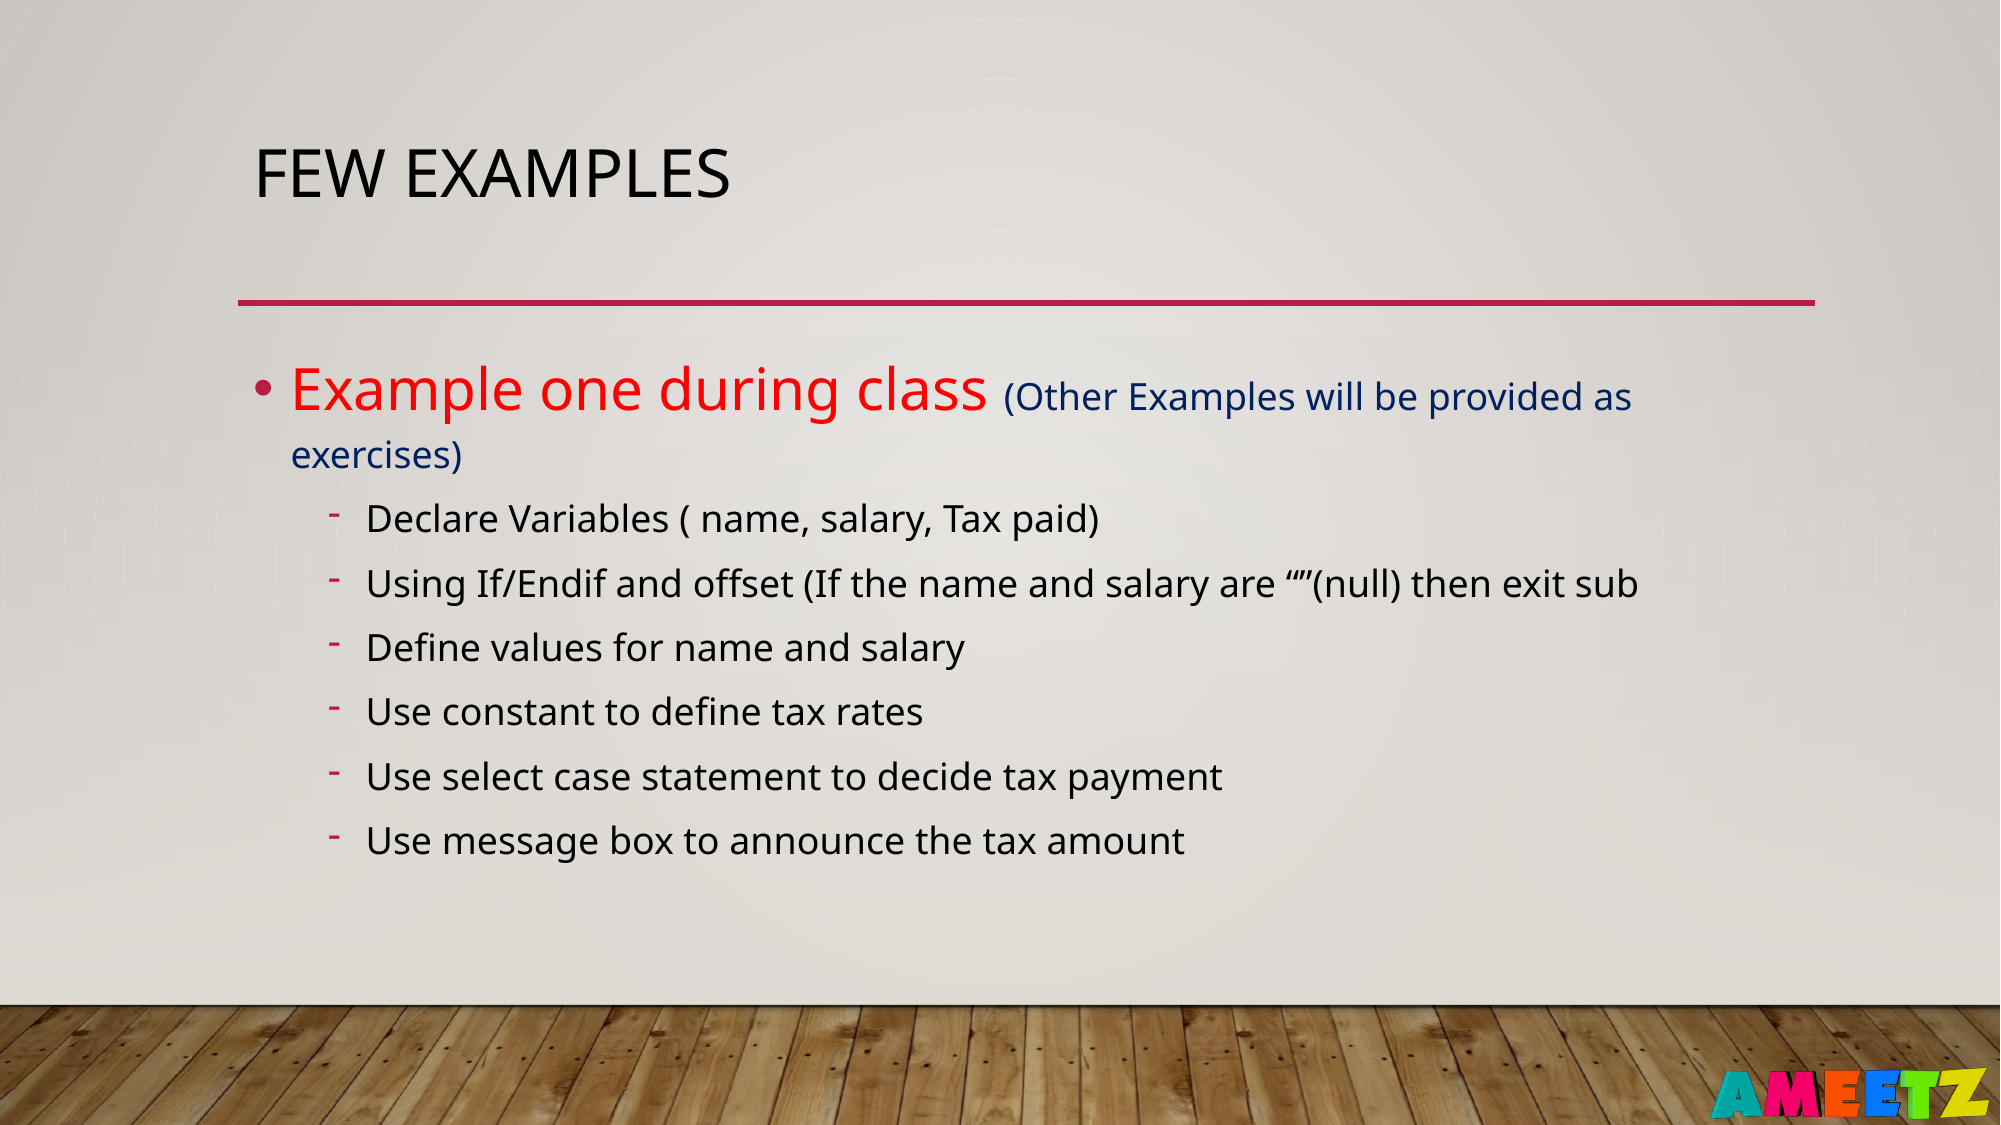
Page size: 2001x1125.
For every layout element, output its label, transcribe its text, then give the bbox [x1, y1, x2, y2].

title Few Examples [238, 131, 1814, 305]
picture [0, 1005, 2001, 1125]
list Example one during class (Other Examples will be provided as exercises) Declare Variables ( name, salary, Tax paid) Using If/Endif and offset (If the name and salary are “”(null) then exit sub Define values for name and salary Use constant to define tax rates Use select case statement to decide tax payment Use message box to announce the tax amount [238, 330, 1814, 897]
